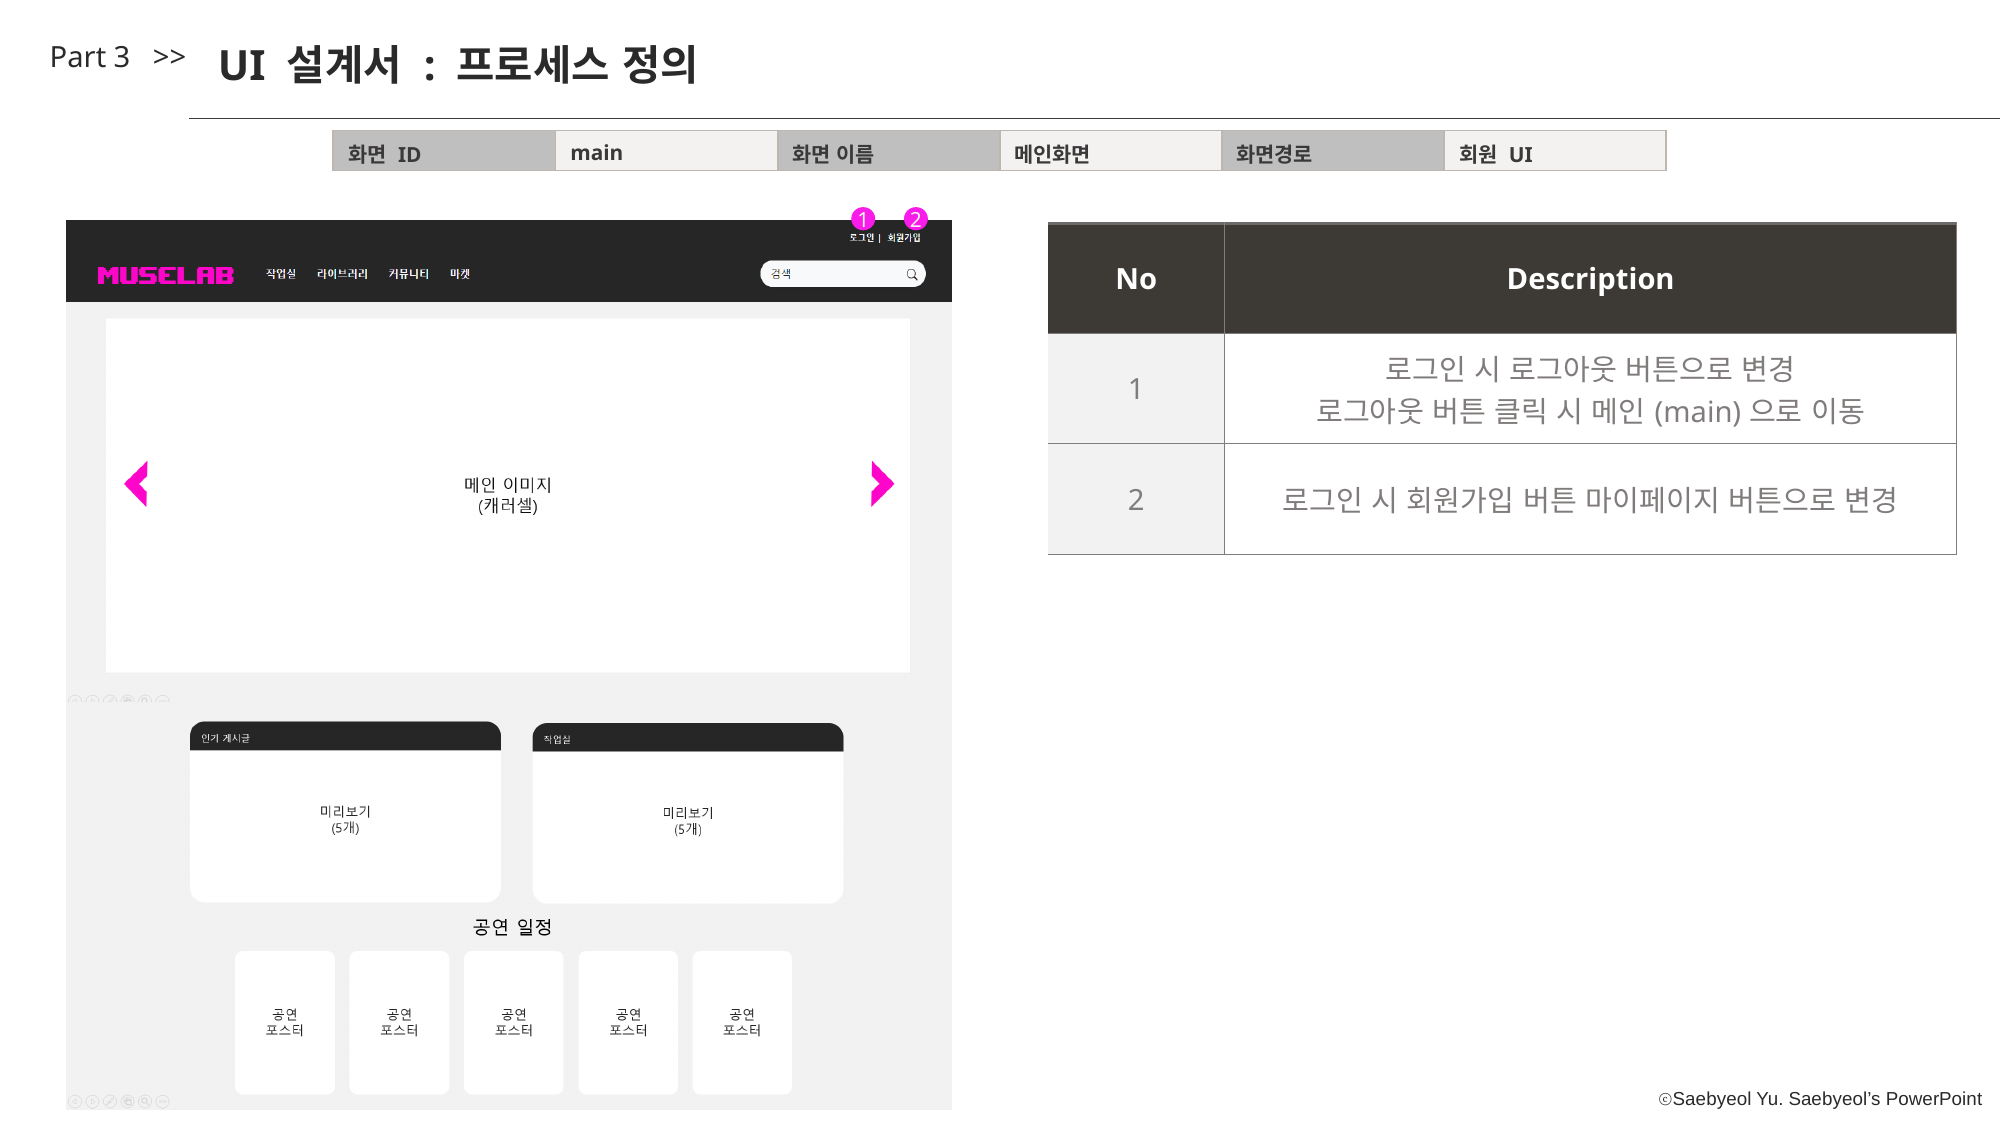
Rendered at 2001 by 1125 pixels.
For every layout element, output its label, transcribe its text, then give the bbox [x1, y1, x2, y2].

table_cell 로그인 시 회원가입 버튼 마이페이지 버튼으로 변경 [1225, 444, 1956, 554]
table_cell 1 [1048, 334, 1224, 443]
table_header 회원 UI [1445, 131, 1665, 170]
text_box 2 [903, 207, 928, 220]
table_header 메인화면 [1001, 131, 1221, 170]
table_cell 로그인 시 로그아웃 버튼으로 변경 로그아웃 버튼 클릭 시 메인(main)으로 이동 [1225, 334, 1956, 443]
table_header Description [1225, 225, 1956, 333]
table_header 화면경로 [1223, 131, 1443, 170]
picture [65, 220, 952, 1110]
table_header 화면 이름 [779, 131, 999, 170]
text_box Part 3 >> [34, 30, 202, 81]
table_cell 2 [1048, 444, 1224, 554]
table_header 화면 ID [334, 131, 555, 170]
text_box 1 [851, 207, 876, 220]
table_header No [1048, 225, 1224, 333]
text_box UI 설계서 : 프로세스 정의 [203, 31, 714, 97]
table_header main [556, 131, 777, 170]
